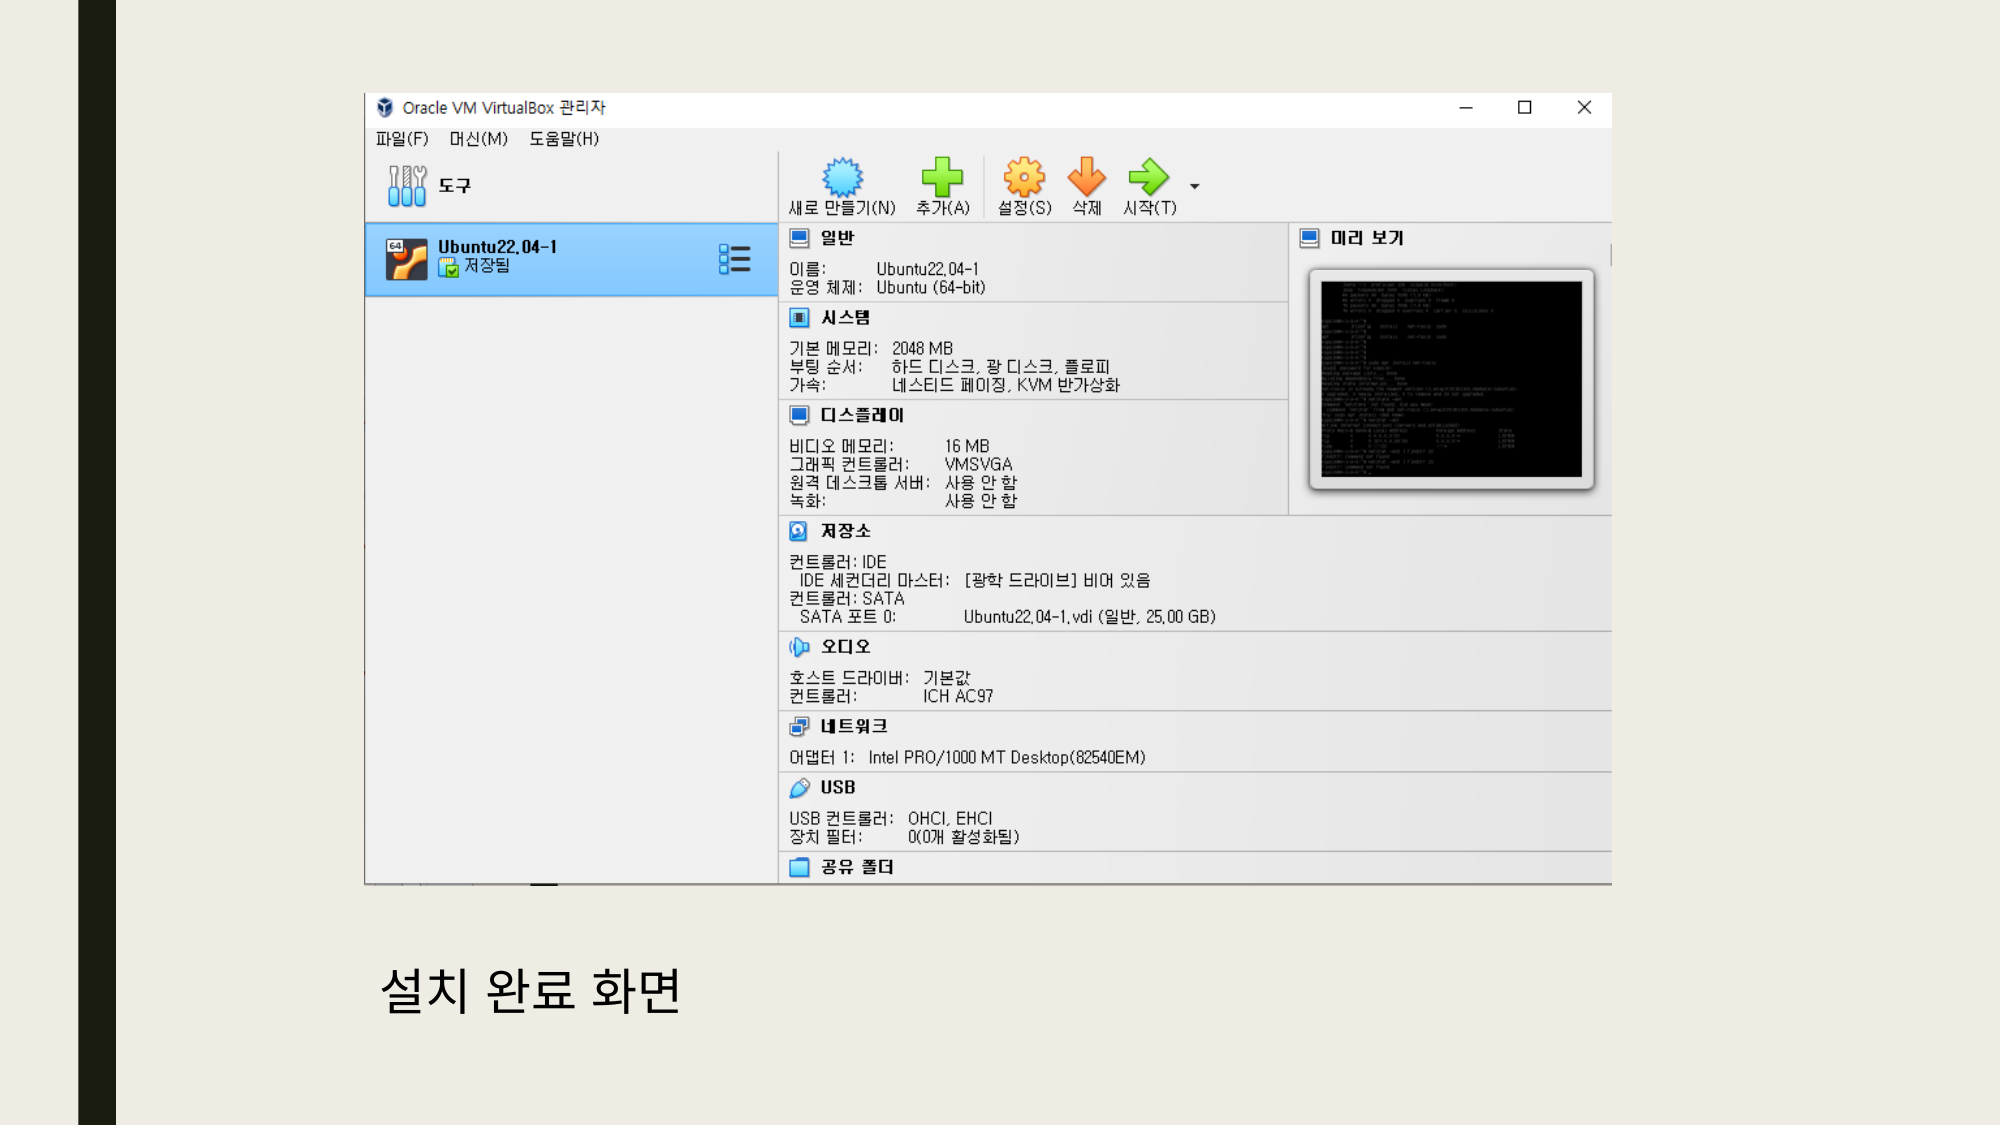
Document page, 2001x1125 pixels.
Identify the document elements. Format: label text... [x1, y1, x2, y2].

text_box 설치 완료 화면 [364, 953, 1783, 1029]
picture [364, 93, 1612, 886]
